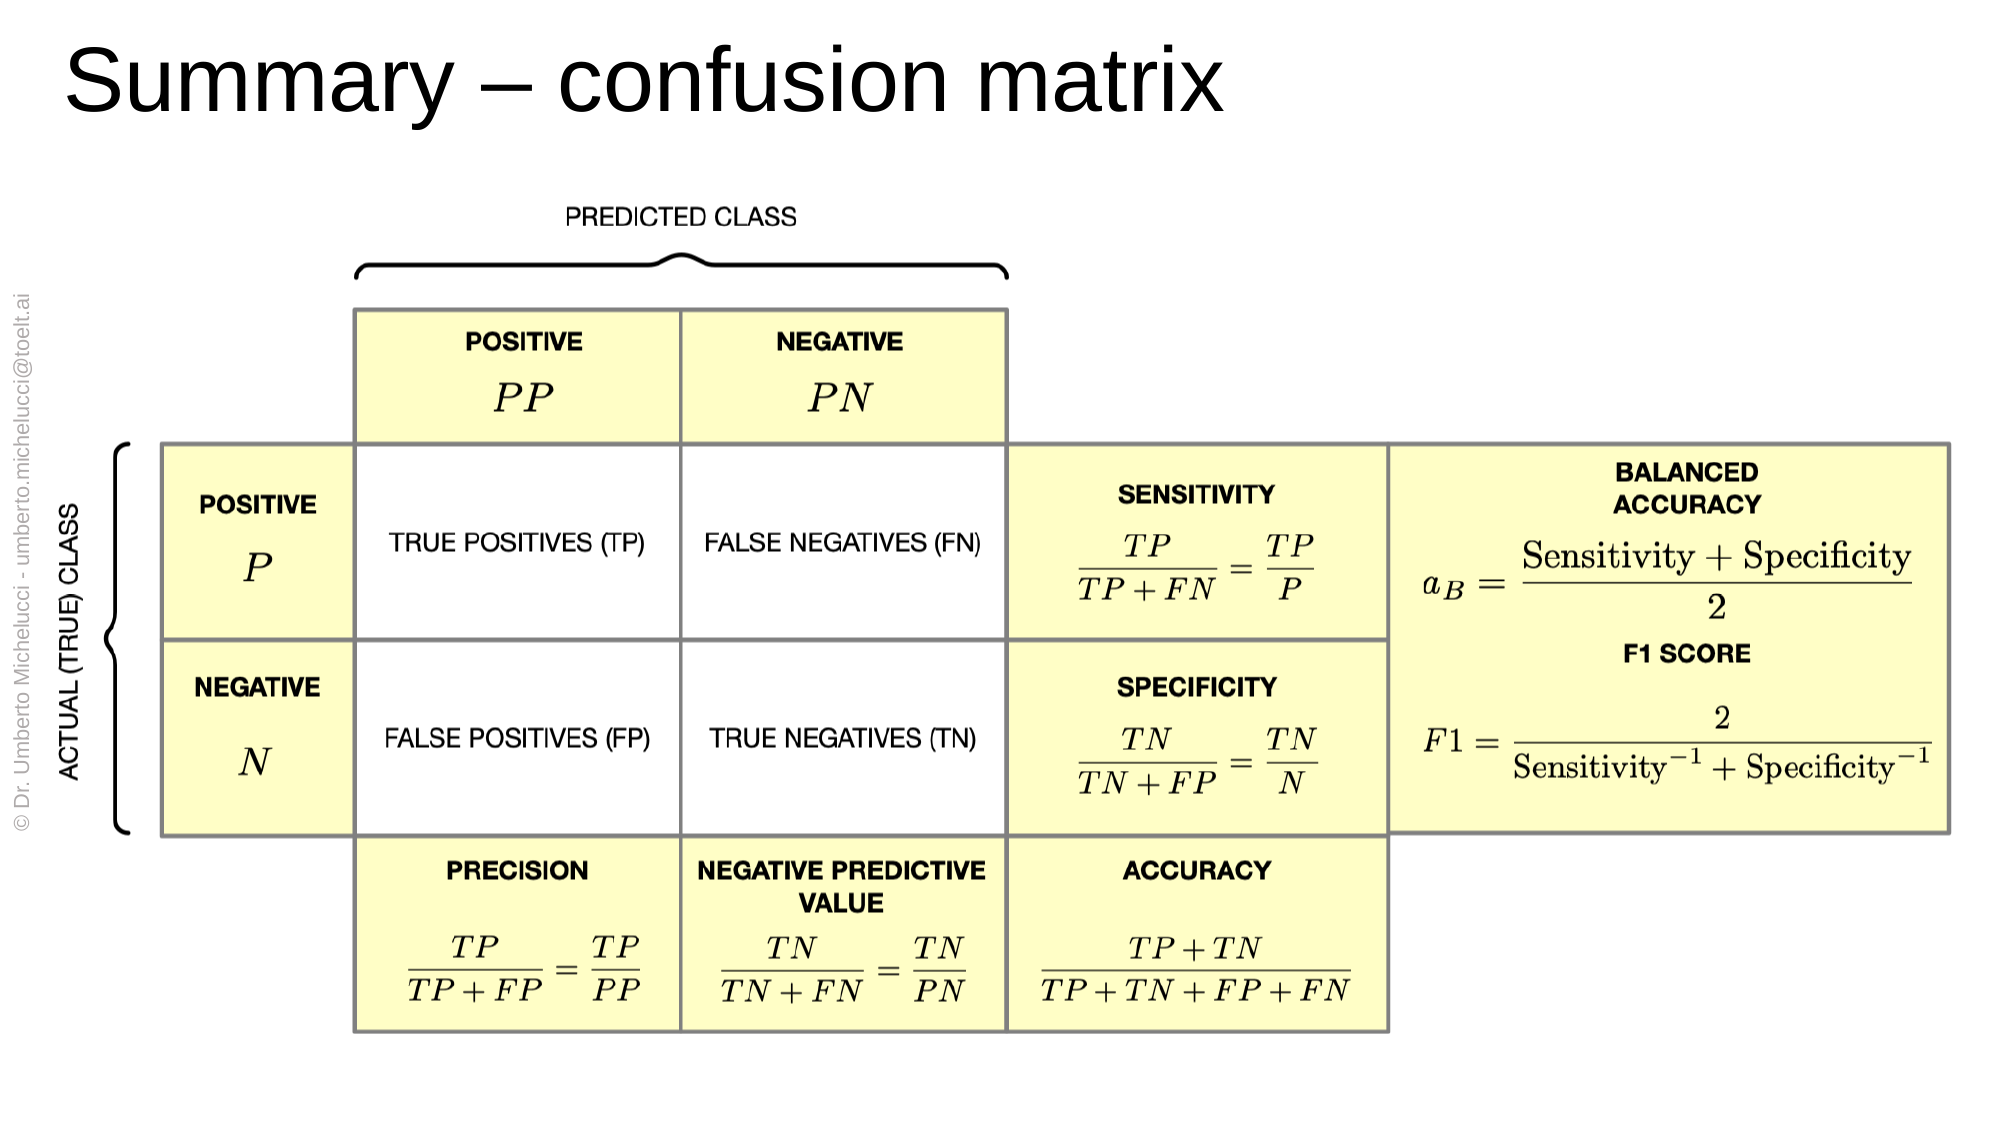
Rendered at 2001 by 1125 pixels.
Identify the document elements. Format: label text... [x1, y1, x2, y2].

picture [0, 154, 2000, 1081]
title Summary – confusion matrix [48, 0, 1774, 154]
